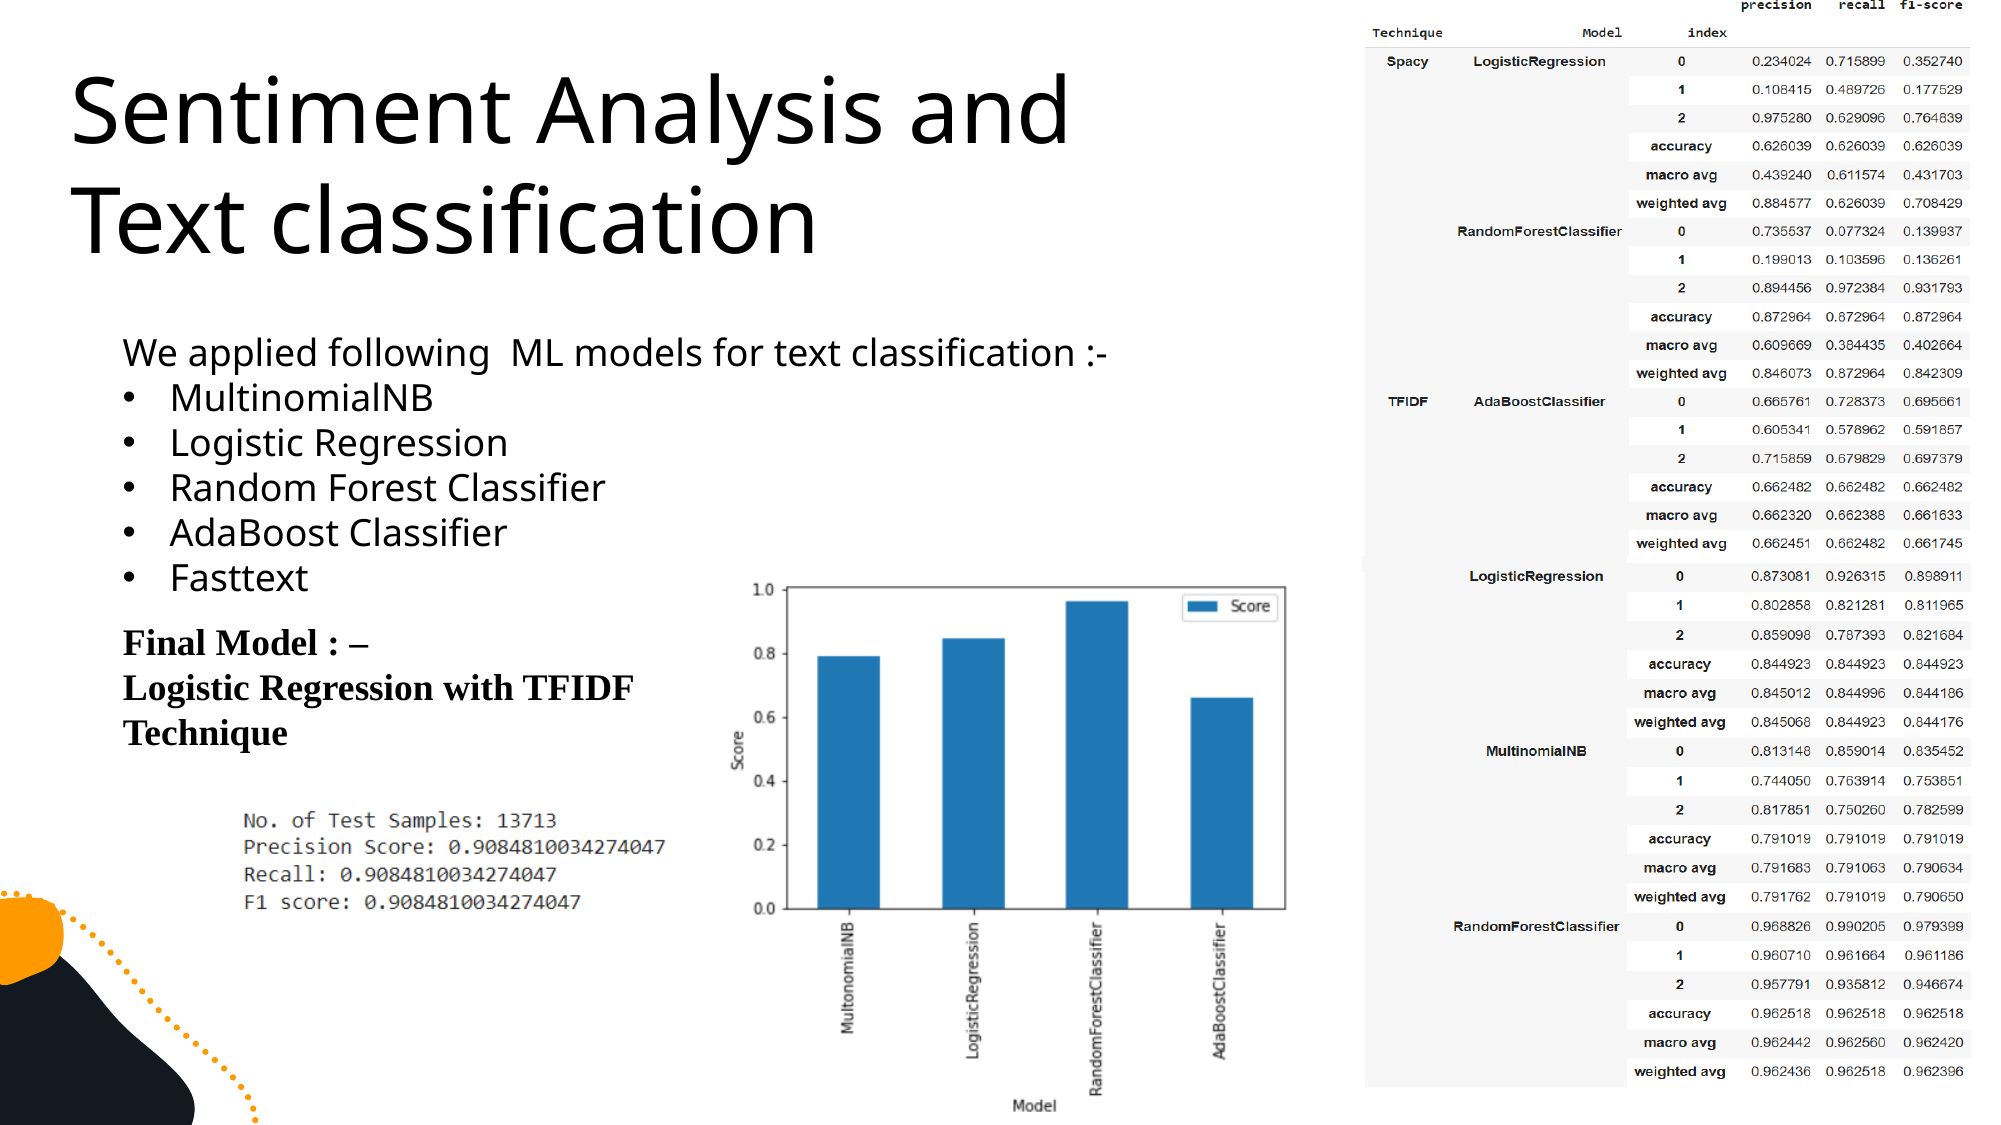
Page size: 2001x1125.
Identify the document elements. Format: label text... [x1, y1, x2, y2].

text_box We applied following ML models for text classification :- MultinomialNB Logistic Regression Random Forest Classifier AdaBoost Classifier Fasttext [108, 321, 1334, 607]
text_box Final Model : – Logistic Regression with TFIDF Technique [108, 611, 687, 761]
text_box Sentiment Analysis and Text classification [55, 44, 1362, 280]
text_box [0, 882, 189, 1125]
picture [715, 0, 1978, 1125]
picture [216, 795, 701, 938]
